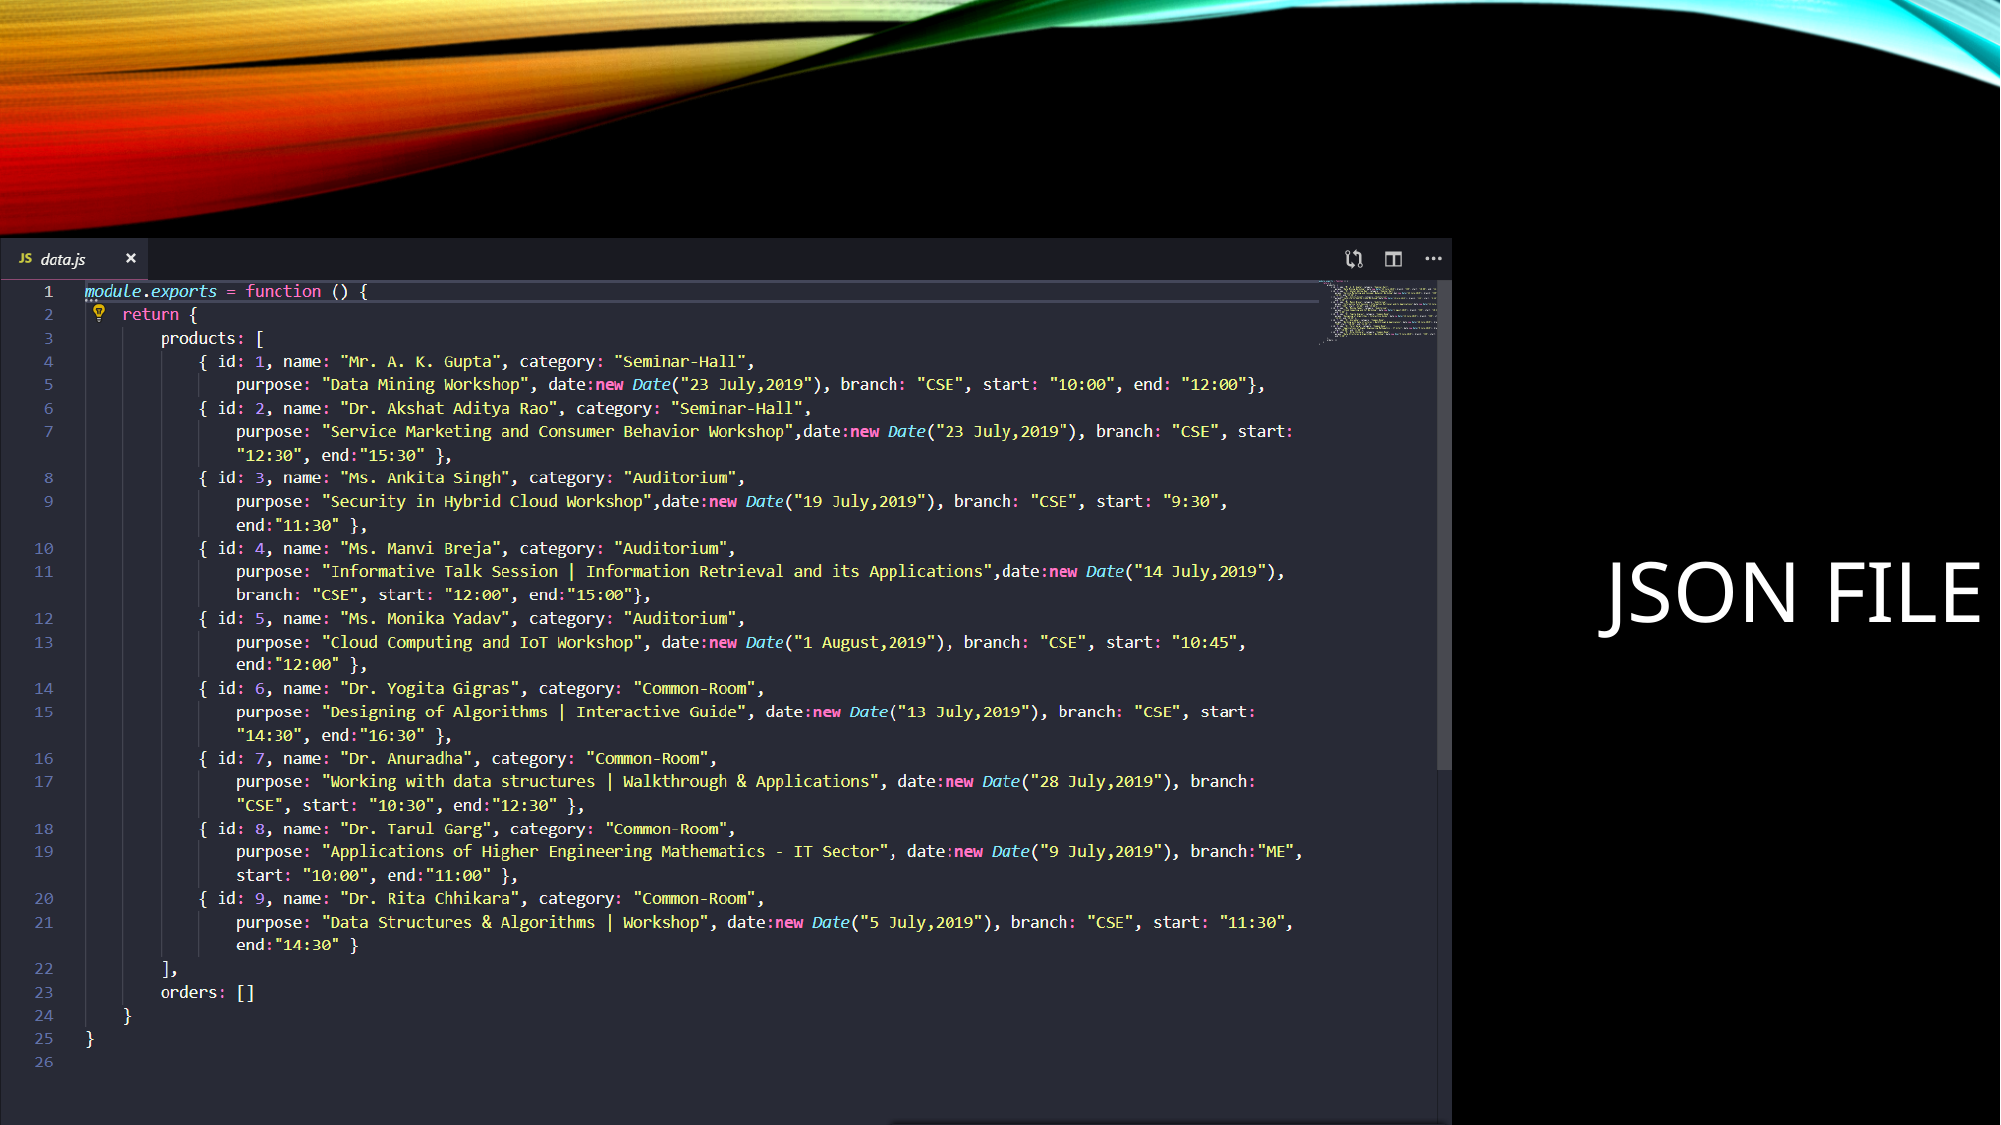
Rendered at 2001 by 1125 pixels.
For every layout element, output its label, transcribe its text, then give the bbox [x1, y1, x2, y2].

picture [0, 238, 1453, 1125]
title Json file [1453, 489, 2000, 702]
picture [0, 0, 2000, 237]
